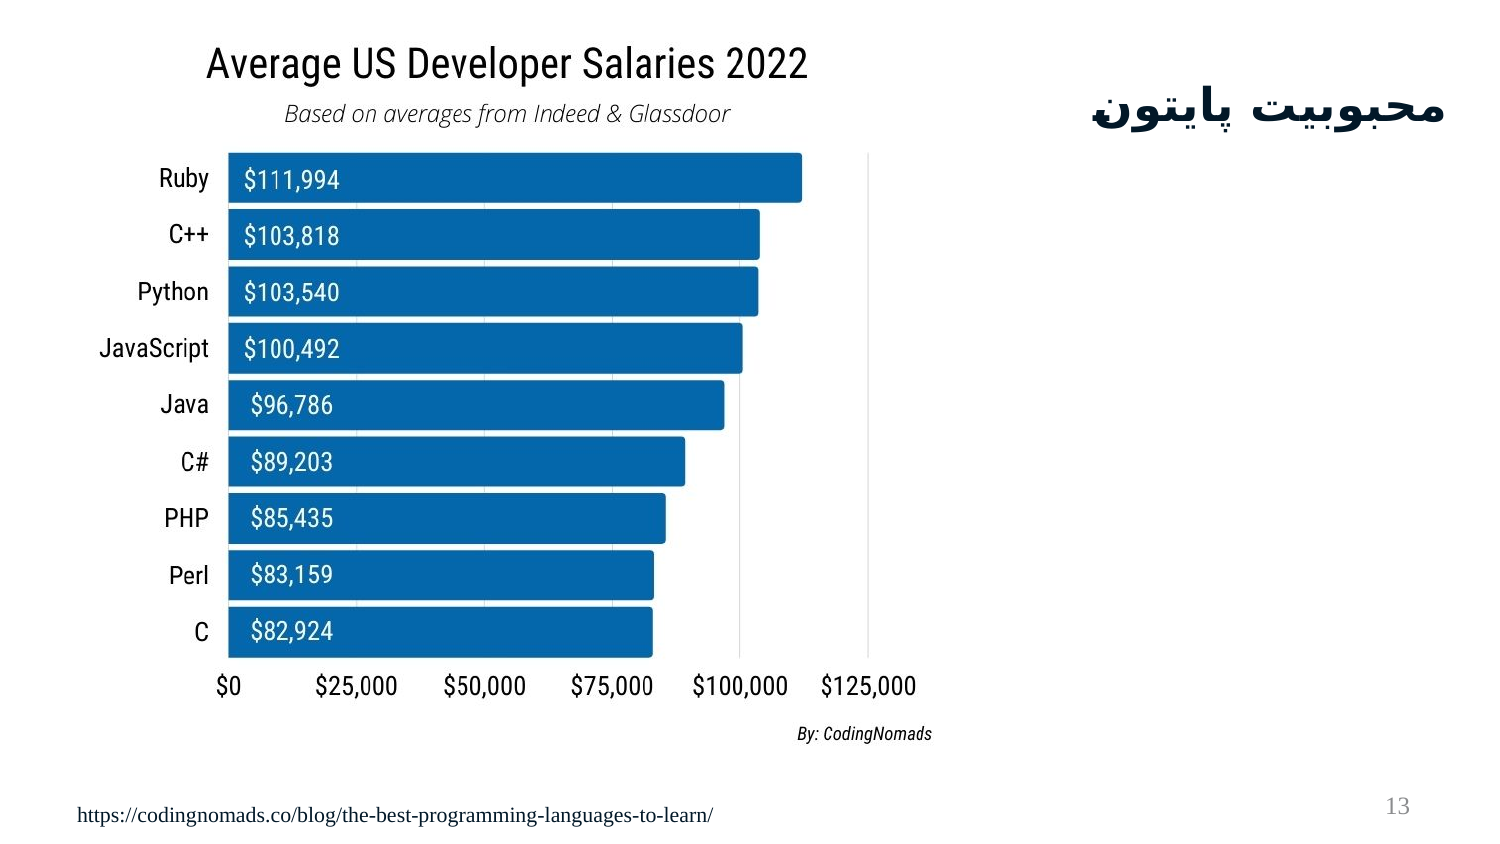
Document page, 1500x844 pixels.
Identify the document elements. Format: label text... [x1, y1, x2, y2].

title محبوبیت پایتون [1062, 46, 1463, 160]
slide_number 13 [1074, 782, 1425, 827]
text_box https://codingnomads.co/blog/the-best-programming-languages-to-learn/ [62, 792, 975, 834]
picture [0, 9, 1013, 769]
